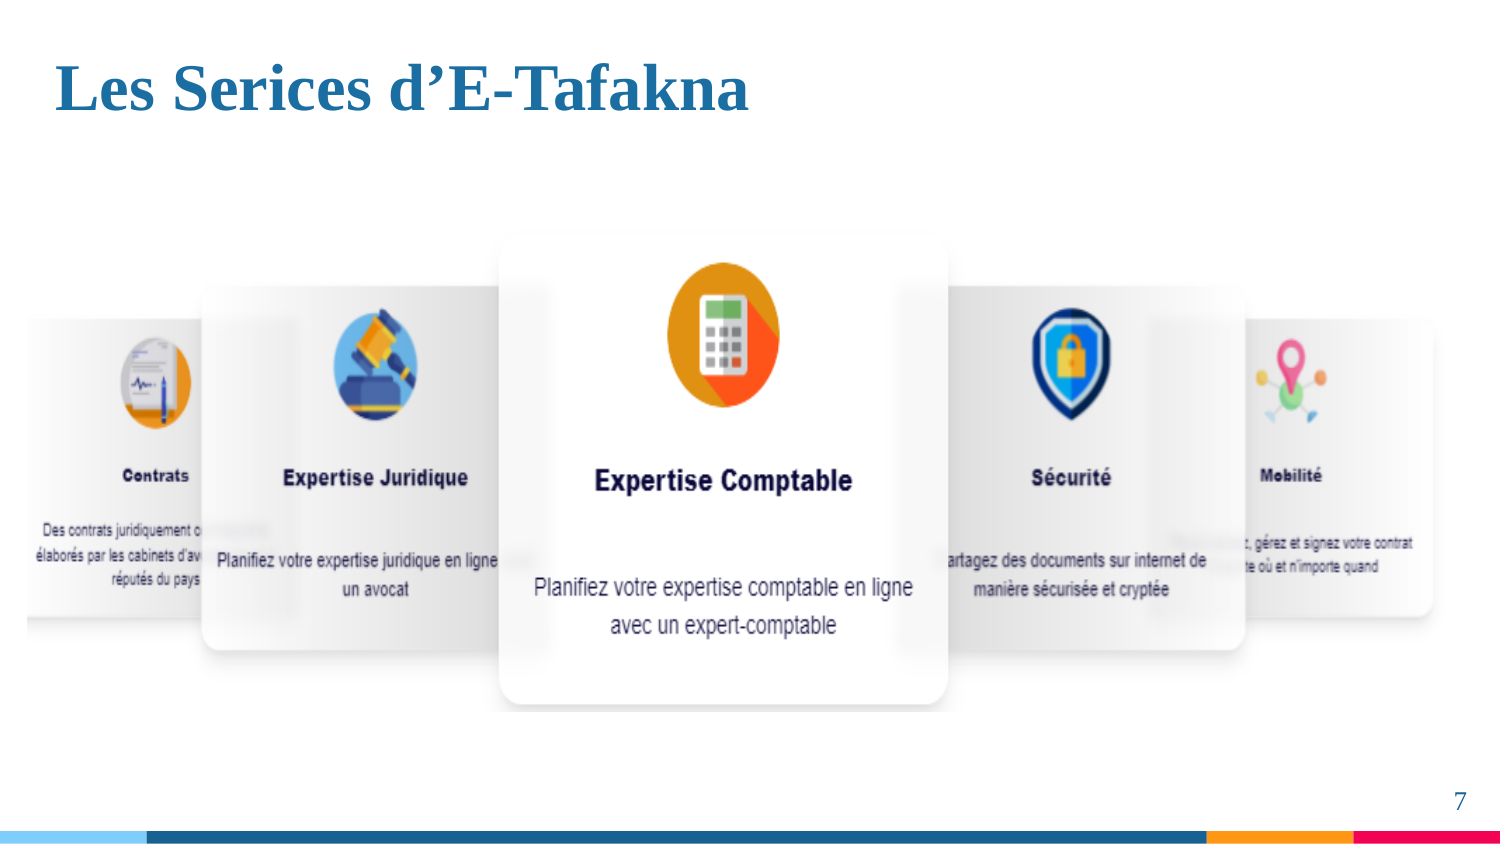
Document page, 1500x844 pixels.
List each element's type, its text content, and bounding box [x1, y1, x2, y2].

title Les Serices d’E-Tafakna [20, 14, 900, 185]
text_box 7 [1451, 781, 1470, 816]
picture [27, 196, 1499, 713]
